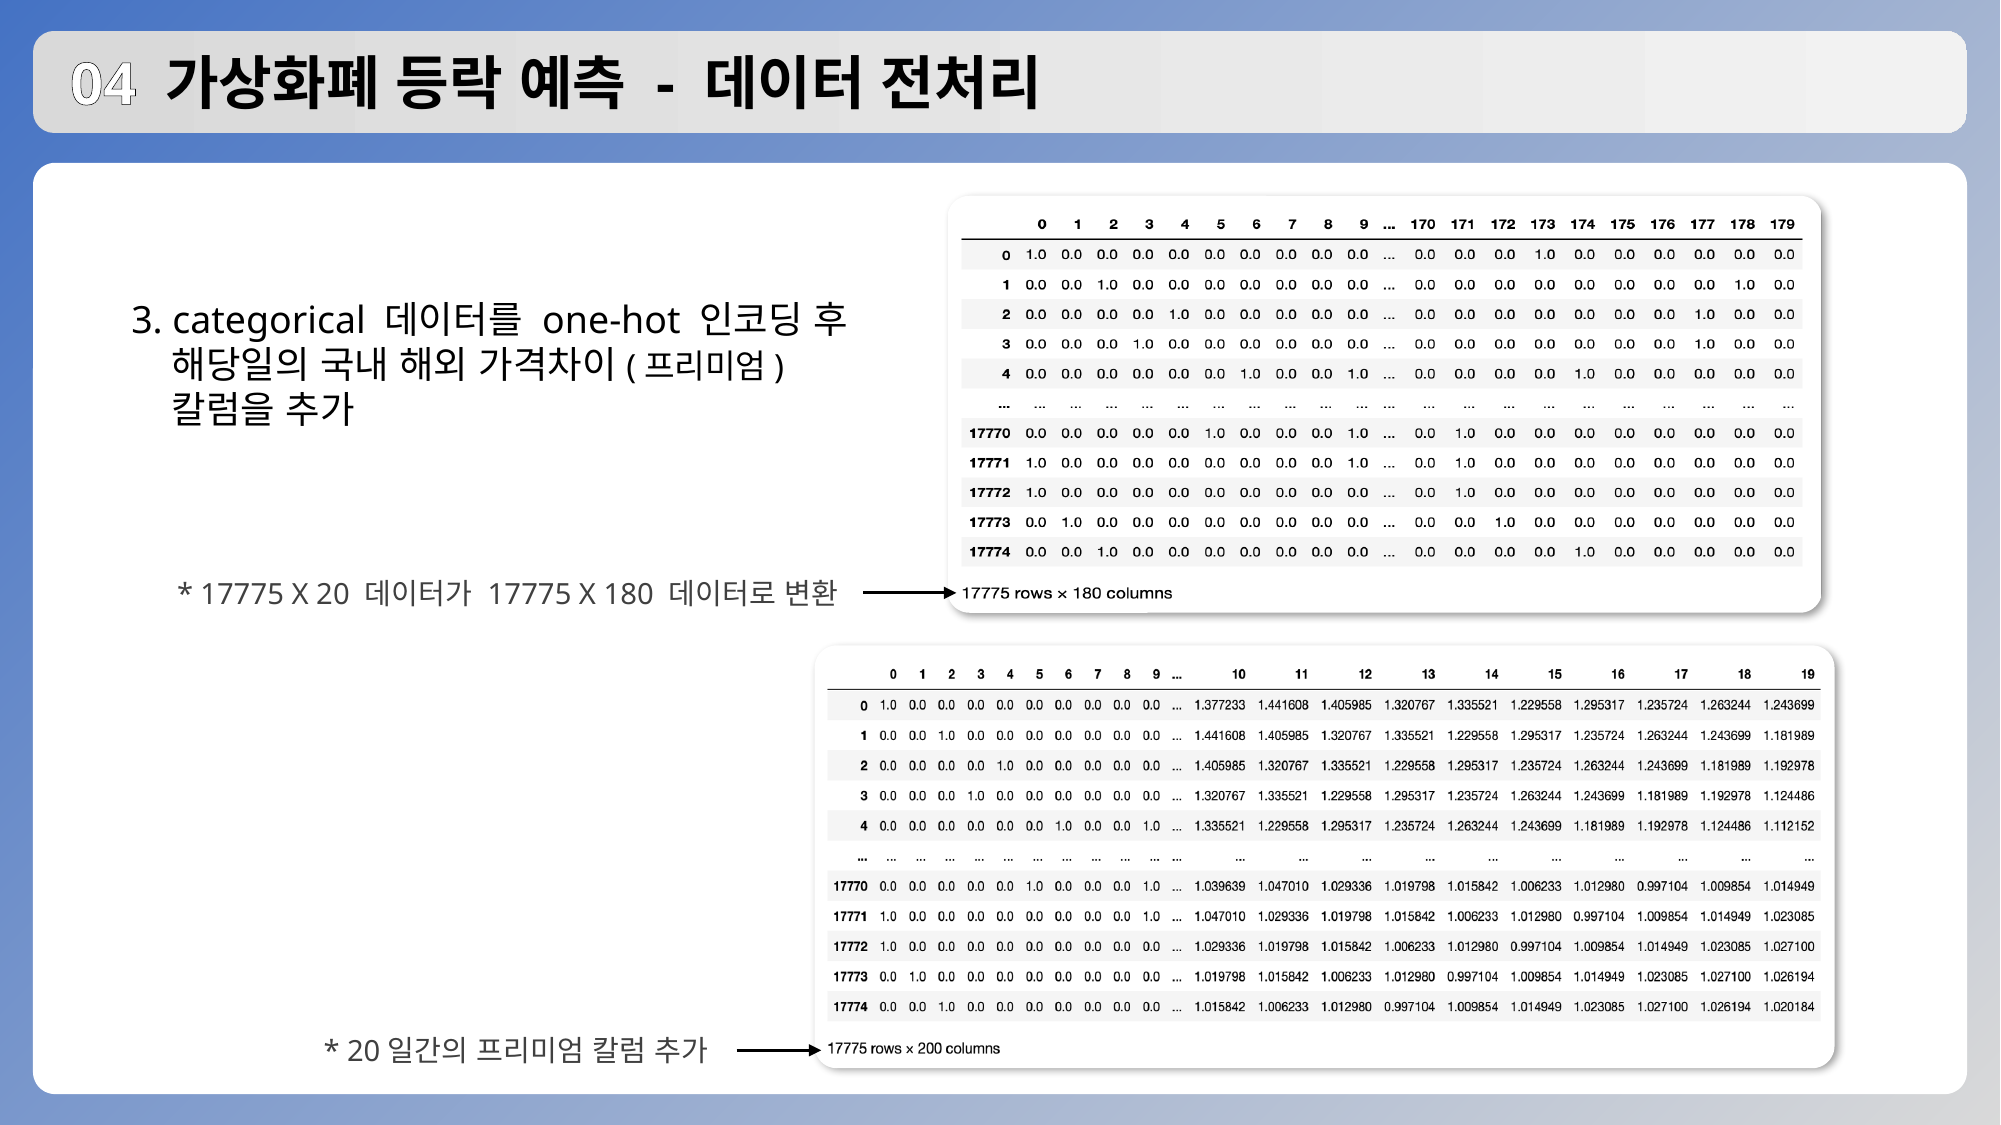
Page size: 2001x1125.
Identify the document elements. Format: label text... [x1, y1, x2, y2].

title 04 가상화폐 등락 예측 - 데이터 전처리 [54, 34, 1780, 137]
text_box * 20일간의 프리미엄 칼럼 추가 [281, 1025, 751, 1075]
text_box [813, 644, 1836, 1070]
text_box 3. categorical 데이터를 one-hot 인코딩 후 해당일의 국내 해외 가격차이(프리미엄) 칼럼을 추가 [116, 288, 948, 439]
text_box * 17775 X 20 데이터가 17775 X 180 데이터로 변환 [134, 567, 890, 618]
text_box [946, 194, 1824, 614]
